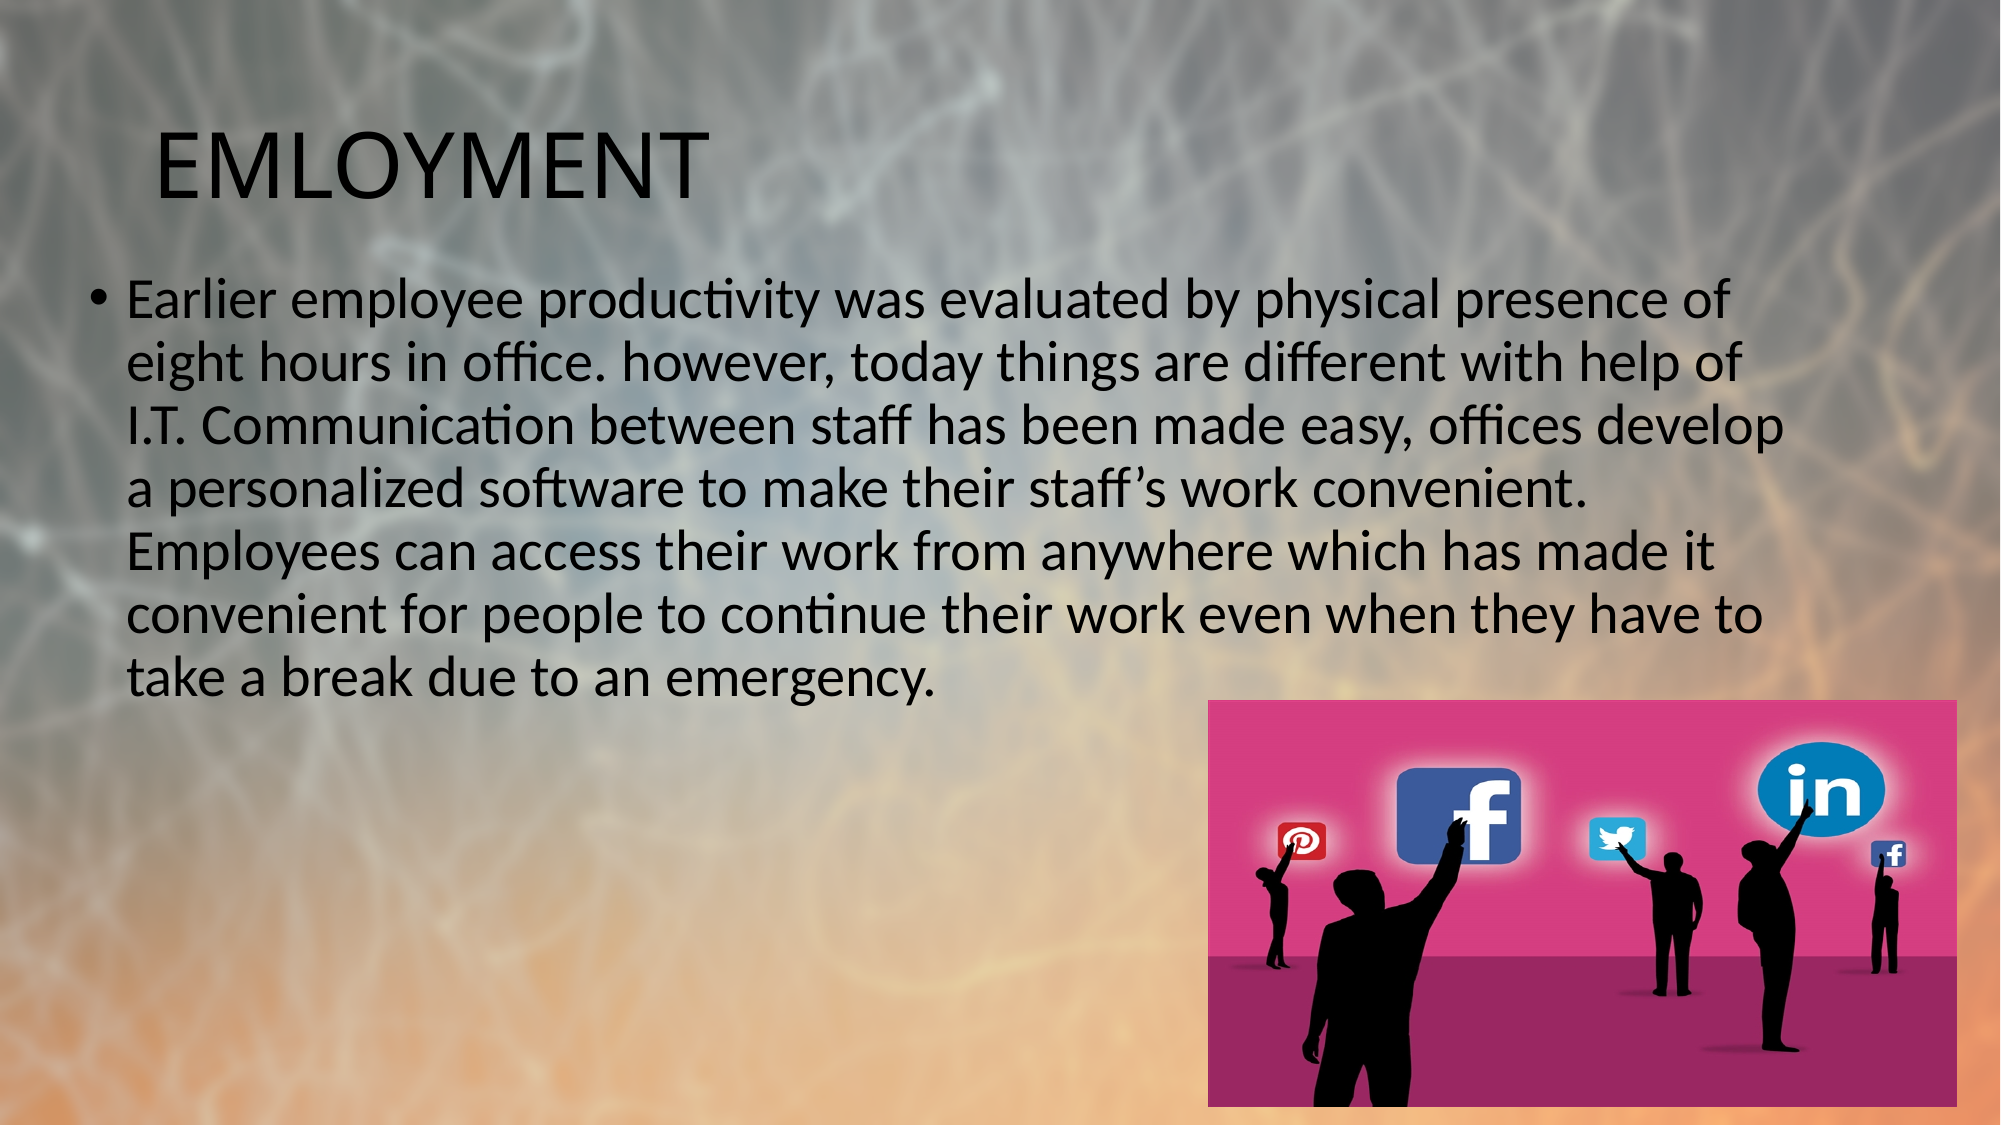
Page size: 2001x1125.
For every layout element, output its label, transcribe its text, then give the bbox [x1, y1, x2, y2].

list Earlier employee productivity was evaluated by physical presence of eight hours in office. however, today things are different with help of I.T. Communication between staff has been made easy, offices develop a personalized software to make their staff’s work convenient. Employees can access their work from anywhere which has made it convenient for people to continue their work even when they have to take a break due to an emergency. [73, 260, 1812, 654]
title EMLOYMENT [137, 59, 1863, 278]
picture [0, 0, 2001, 1125]
